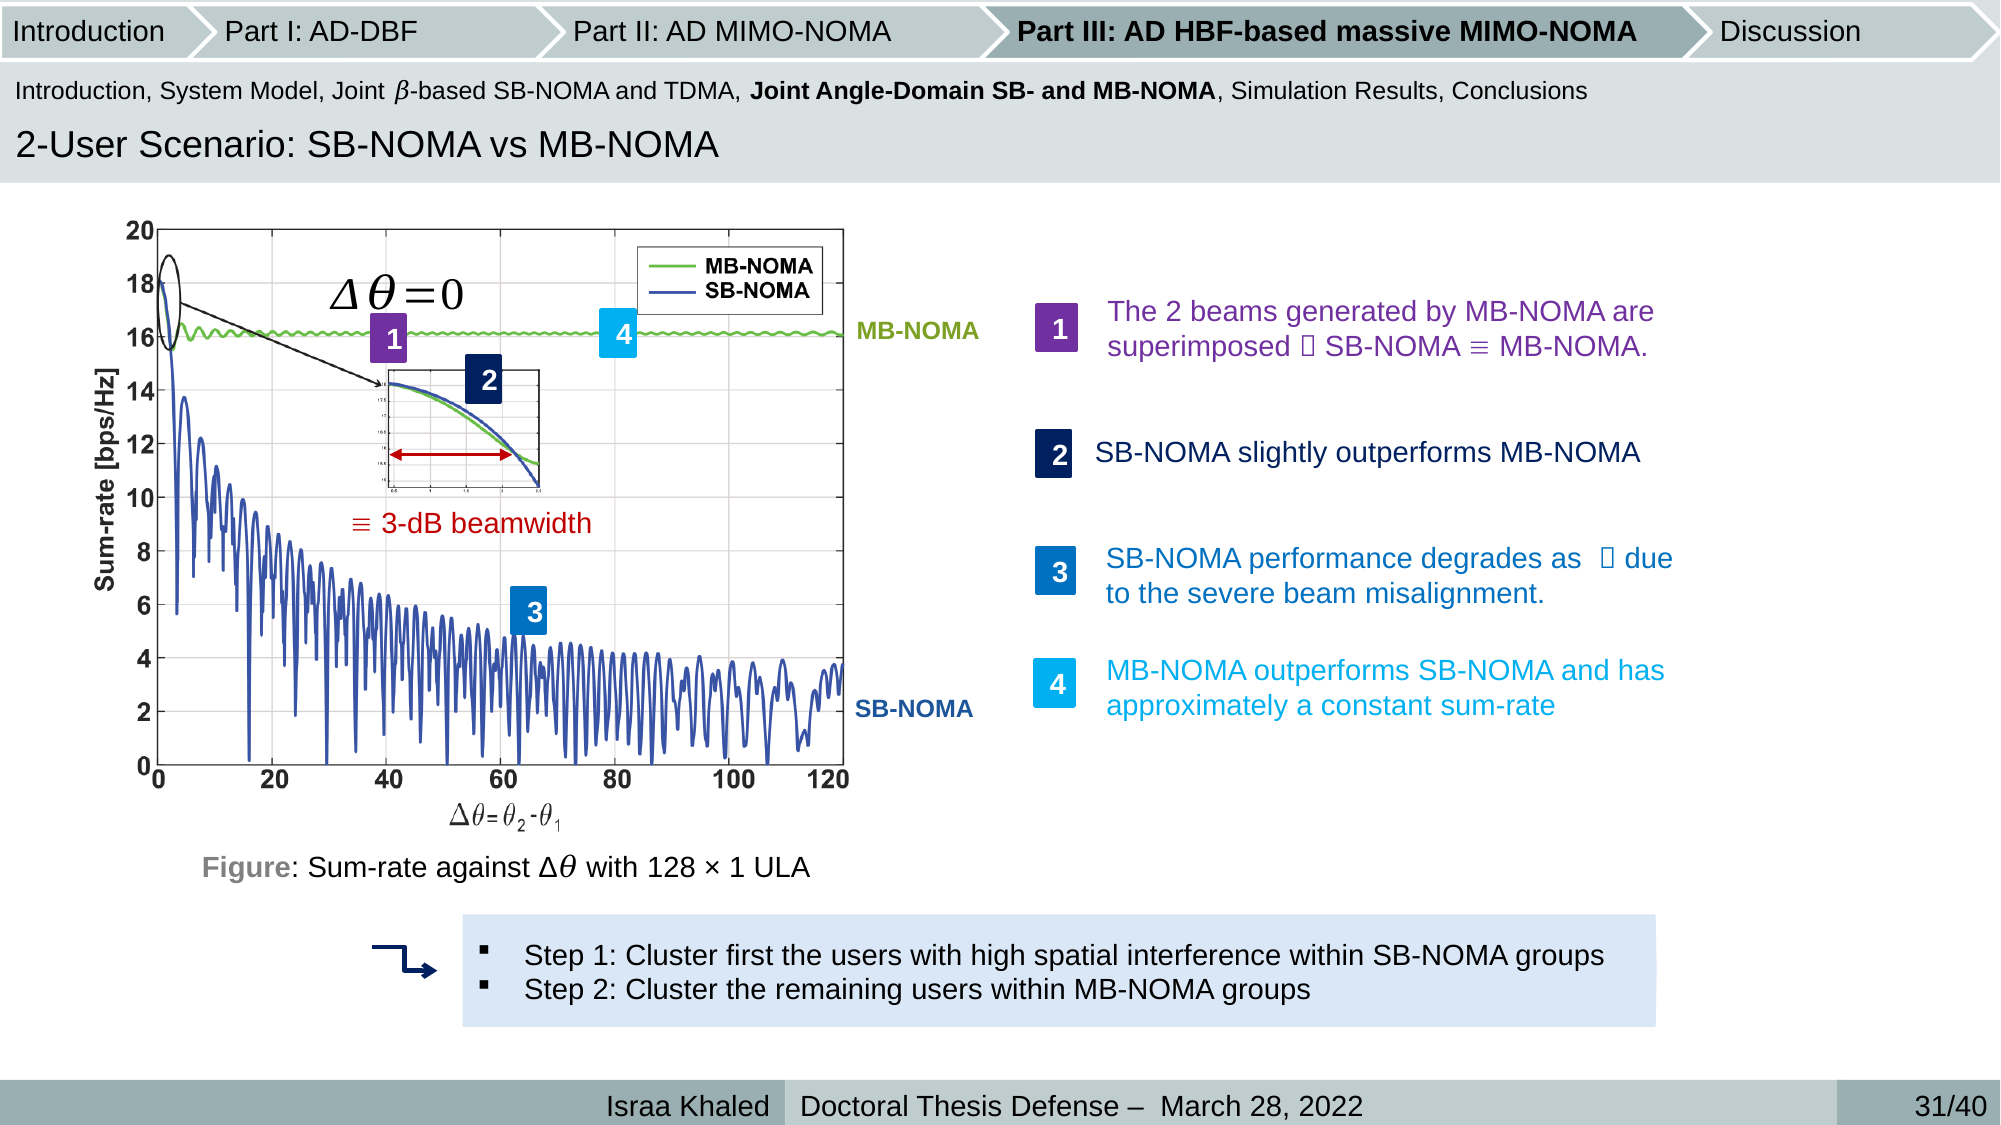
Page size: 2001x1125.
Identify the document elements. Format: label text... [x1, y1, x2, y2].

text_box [1037, 425, 1751, 477]
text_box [0, 4, 2000, 61]
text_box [1037, 531, 1708, 619]
text_box Figure: Sum-rate against Δ𝜃 with 128 × 1 ULA [187, 841, 927, 892]
picture [89, 216, 853, 838]
text_box SB-NOMA [856, 684, 991, 730]
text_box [372, 946, 438, 971]
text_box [1037, 284, 1751, 372]
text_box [1034, 644, 1751, 731]
text_box 2-User Scenario: SB-NOMA vs MB-NOMA [0, 112, 1750, 173]
text_box MB-NOMA [856, 306, 1000, 352]
text_box Introduction, System Model, Joint 𝛽-based SB-NOMA and TDMA, Joint Angle-Domain SB- and MB-NOMA, Simulation Results, Conclusions [0, 70, 1725, 112]
text_box Step 1: Cluster first the users with high spatial interference within SB-NOMA groups Step 2: Cluster the remaining users within MB-NOMA groups [460, 912, 1659, 1030]
